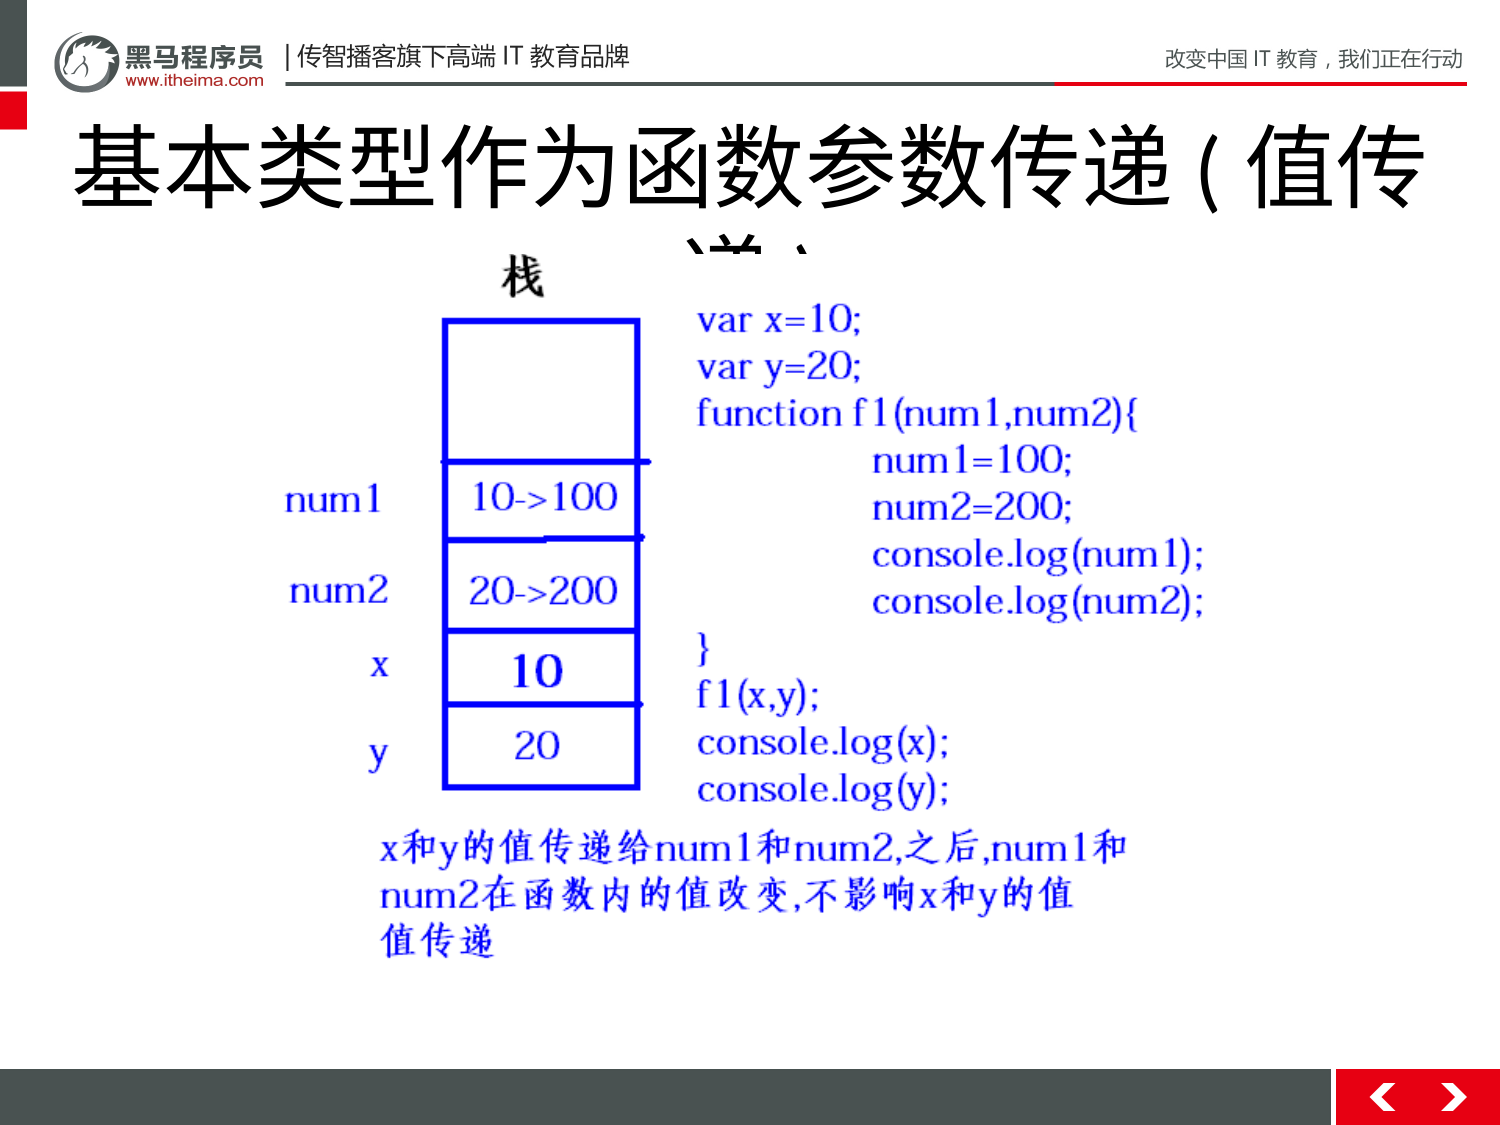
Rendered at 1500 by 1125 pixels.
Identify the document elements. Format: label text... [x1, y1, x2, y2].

picture [0, 238, 1500, 1125]
picture [0, 0, 1500, 102]
title 基本类型作为函数参数传递(值传递) [0, 102, 1500, 238]
